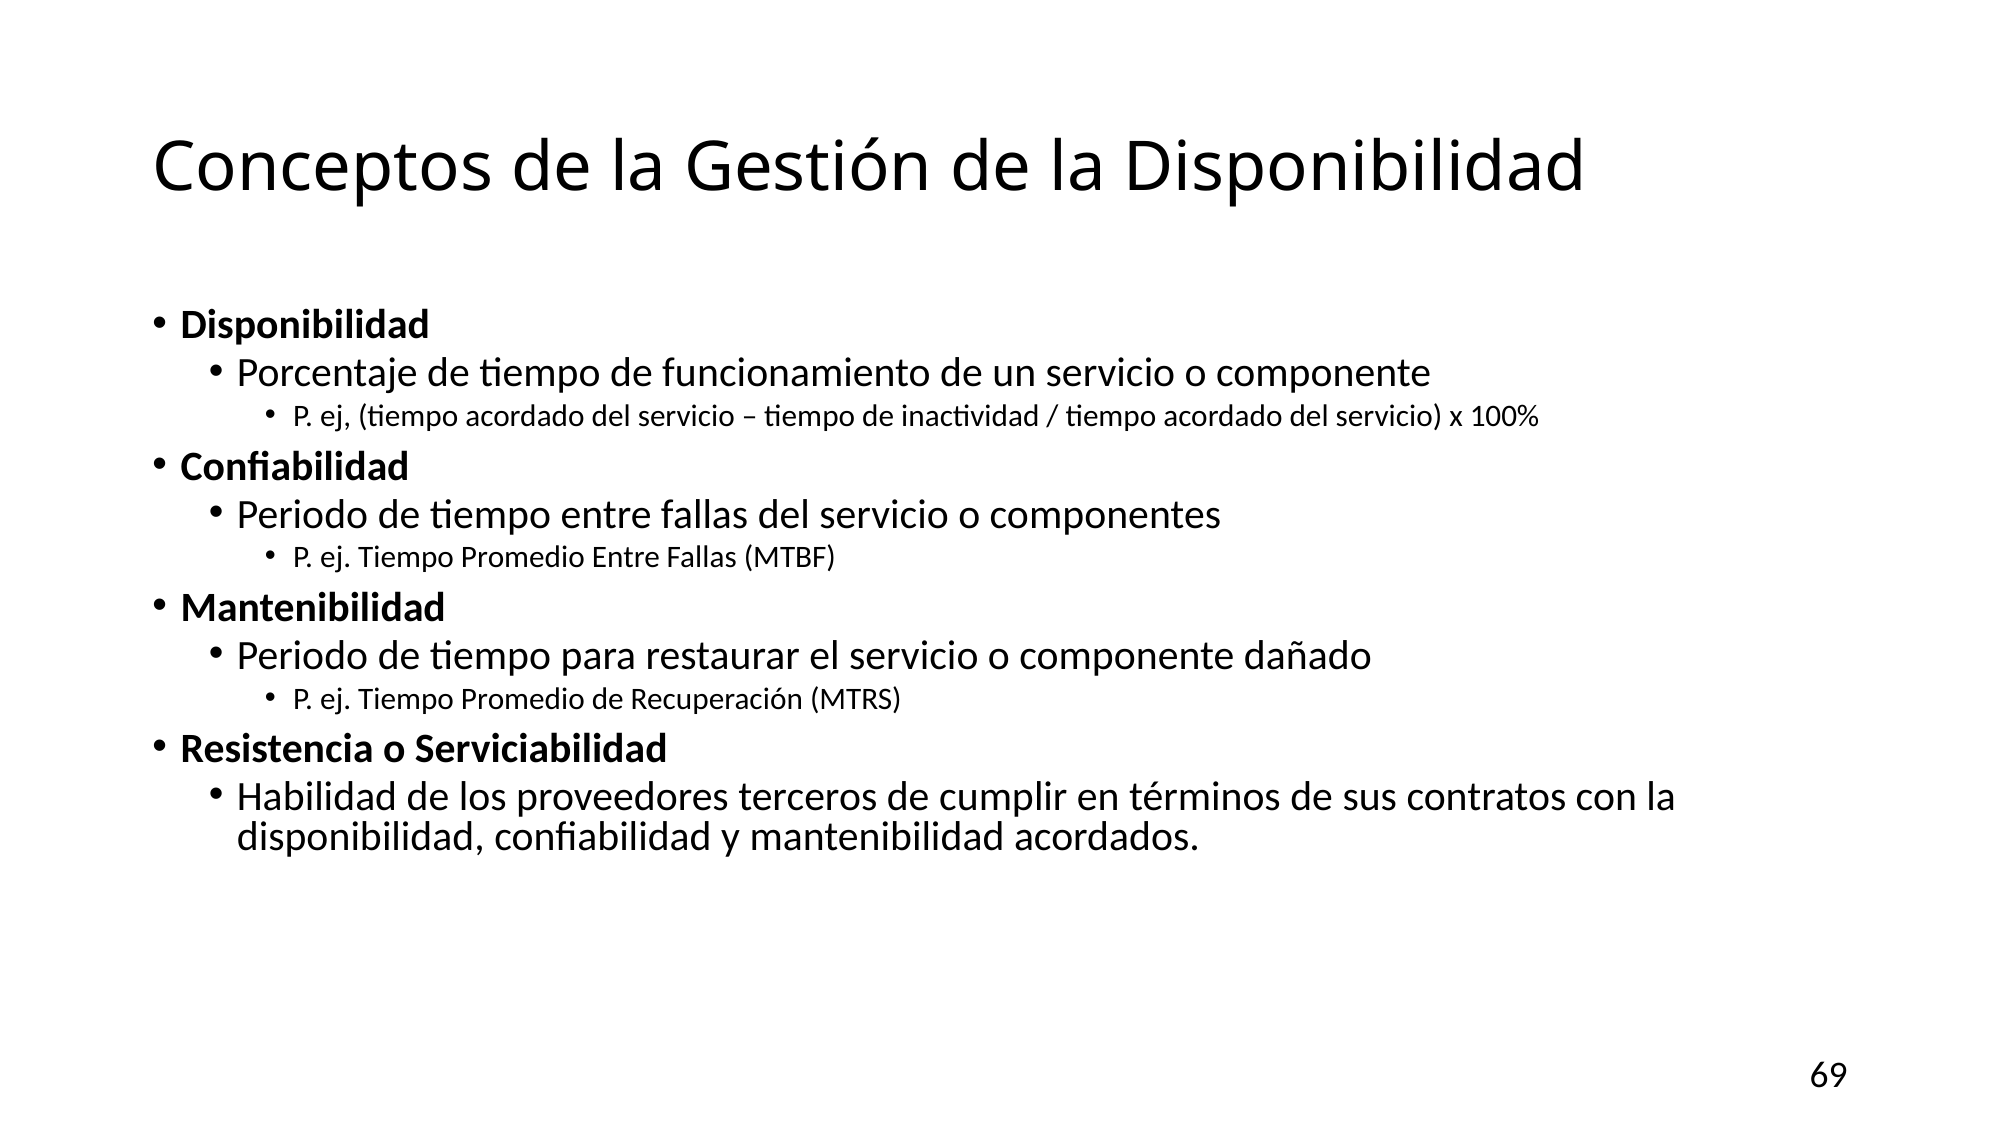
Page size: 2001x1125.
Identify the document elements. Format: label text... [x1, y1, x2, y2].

title Conceptos de la Gestión de la Disponibilidad [137, 59, 1863, 278]
list Disponibilidad Porcentaje de tiempo de funcionamiento de un servicio o componente P. ej, (tiempo acordado del servicio – tiempo de inactividad / tiempo acordado del servicio) x 100% Confiabilidad Periodo de tiempo entre fallas del servicio o componentes P. ej. Tiempo Promedio Entre Fallas (MTBF) Mantenibilidad Periodo de tiempo para restaurar el servicio o componente dañado P. ej. Tiempo Promedio de Recuperación (MTRS) Resistencia o Serviciabilidad Habilidad de los proveedores terceros de cumplir en términos de sus contratos con la disponibilidad, confiabilidad y mantenibilidad acordados. [137, 299, 1863, 1014]
slide_number 69 [1412, 1042, 1863, 1103]
